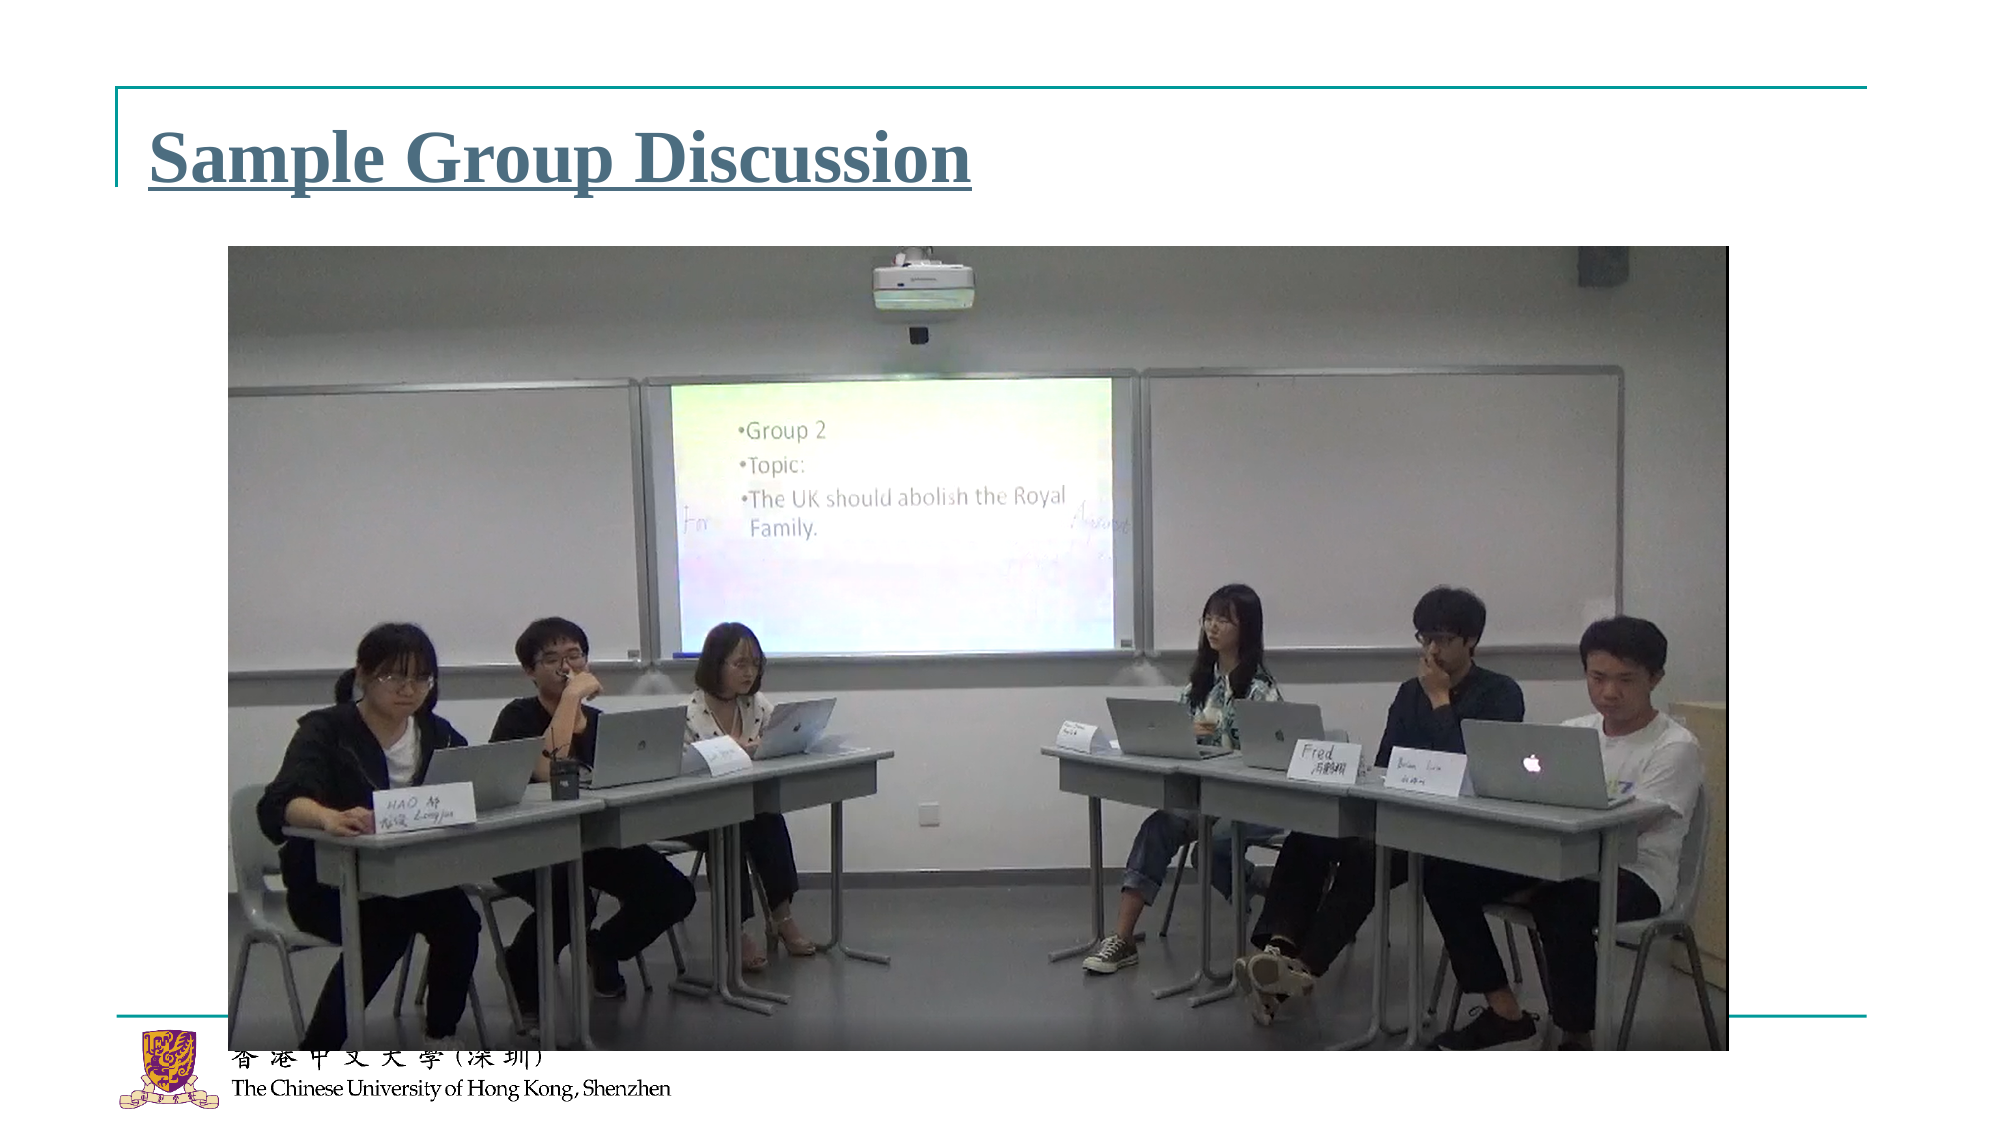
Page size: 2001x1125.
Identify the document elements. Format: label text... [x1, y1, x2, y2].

picture [67, 245, 1729, 1125]
title Sample Group Discussion [133, 99, 1850, 247]
